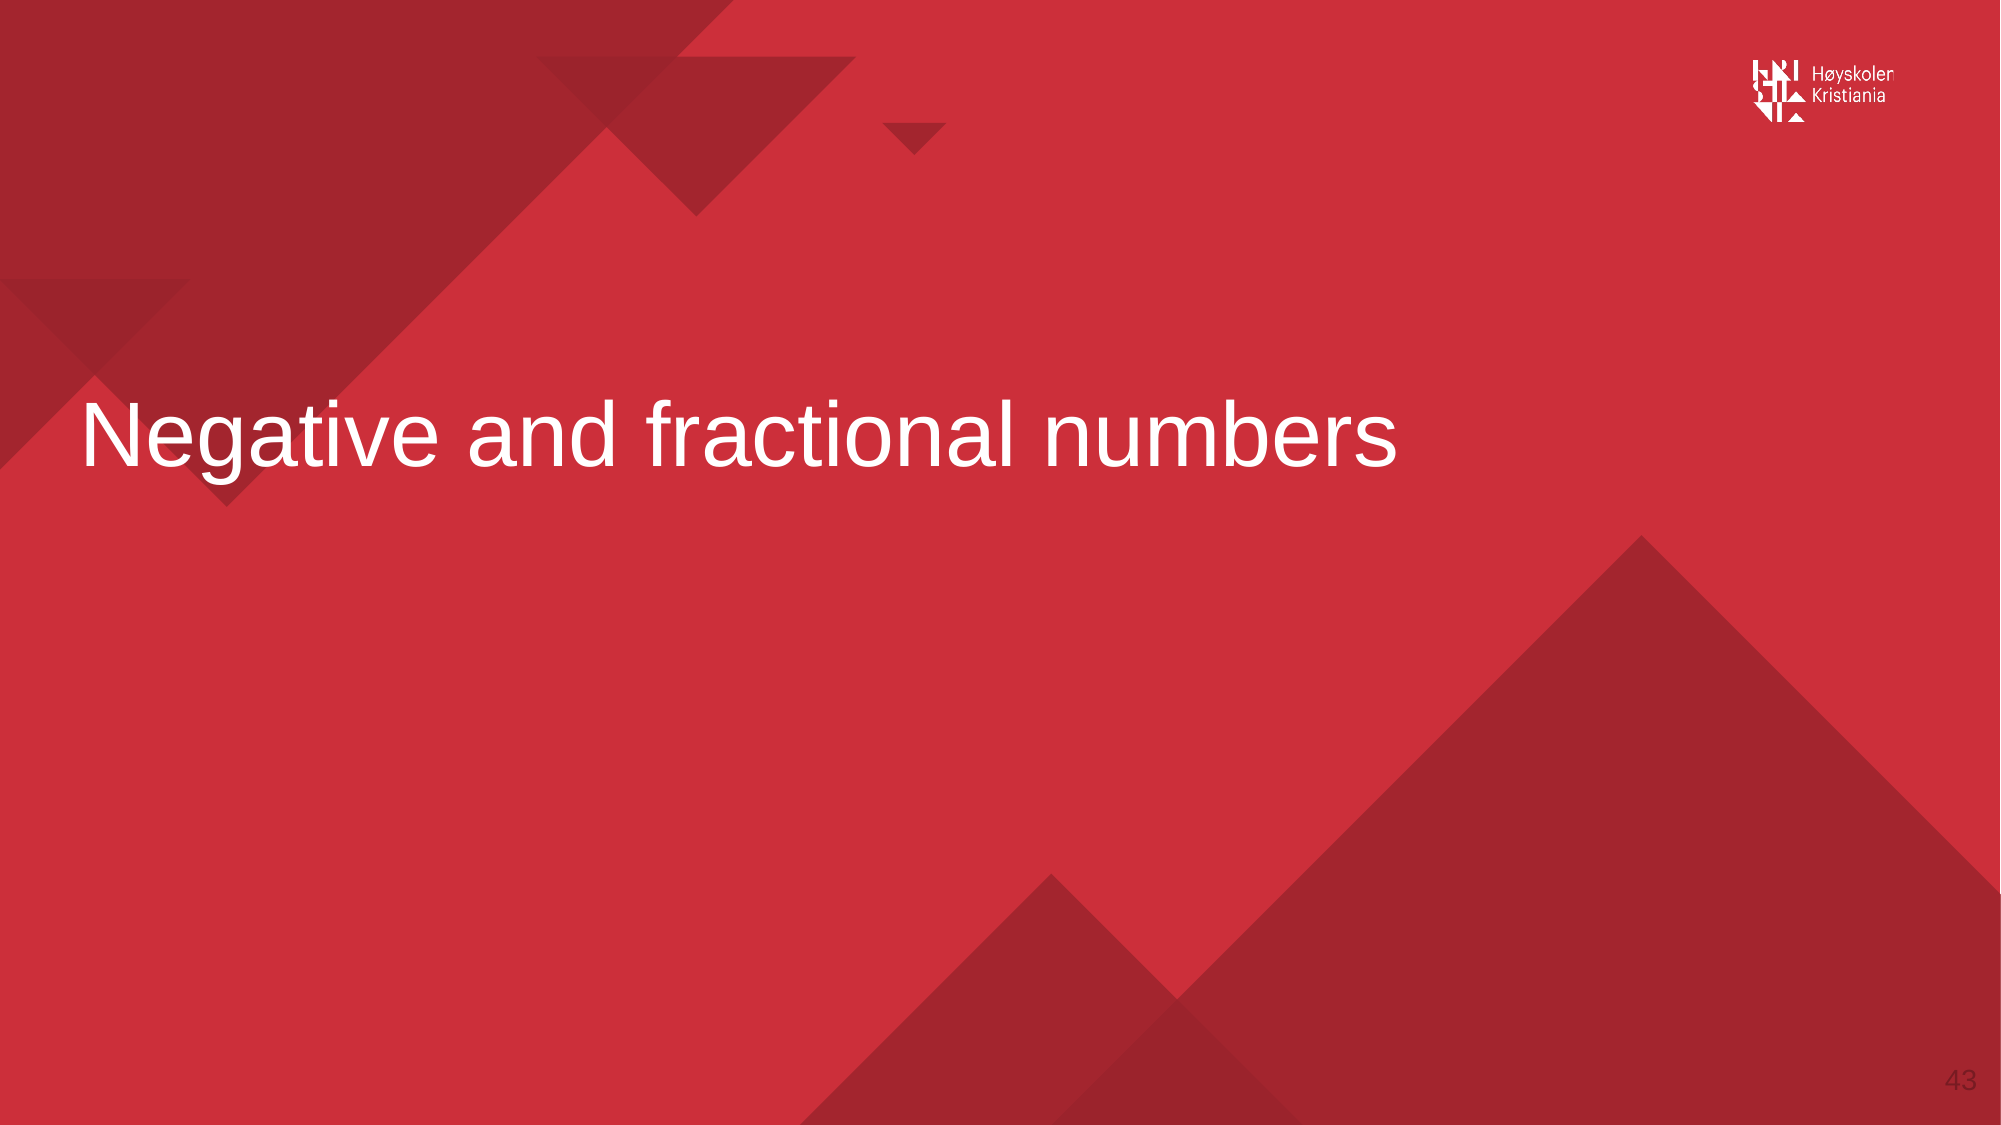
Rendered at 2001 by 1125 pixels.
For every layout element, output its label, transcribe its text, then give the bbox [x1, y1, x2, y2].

title Negative and fractional numbers [64, 379, 1894, 679]
